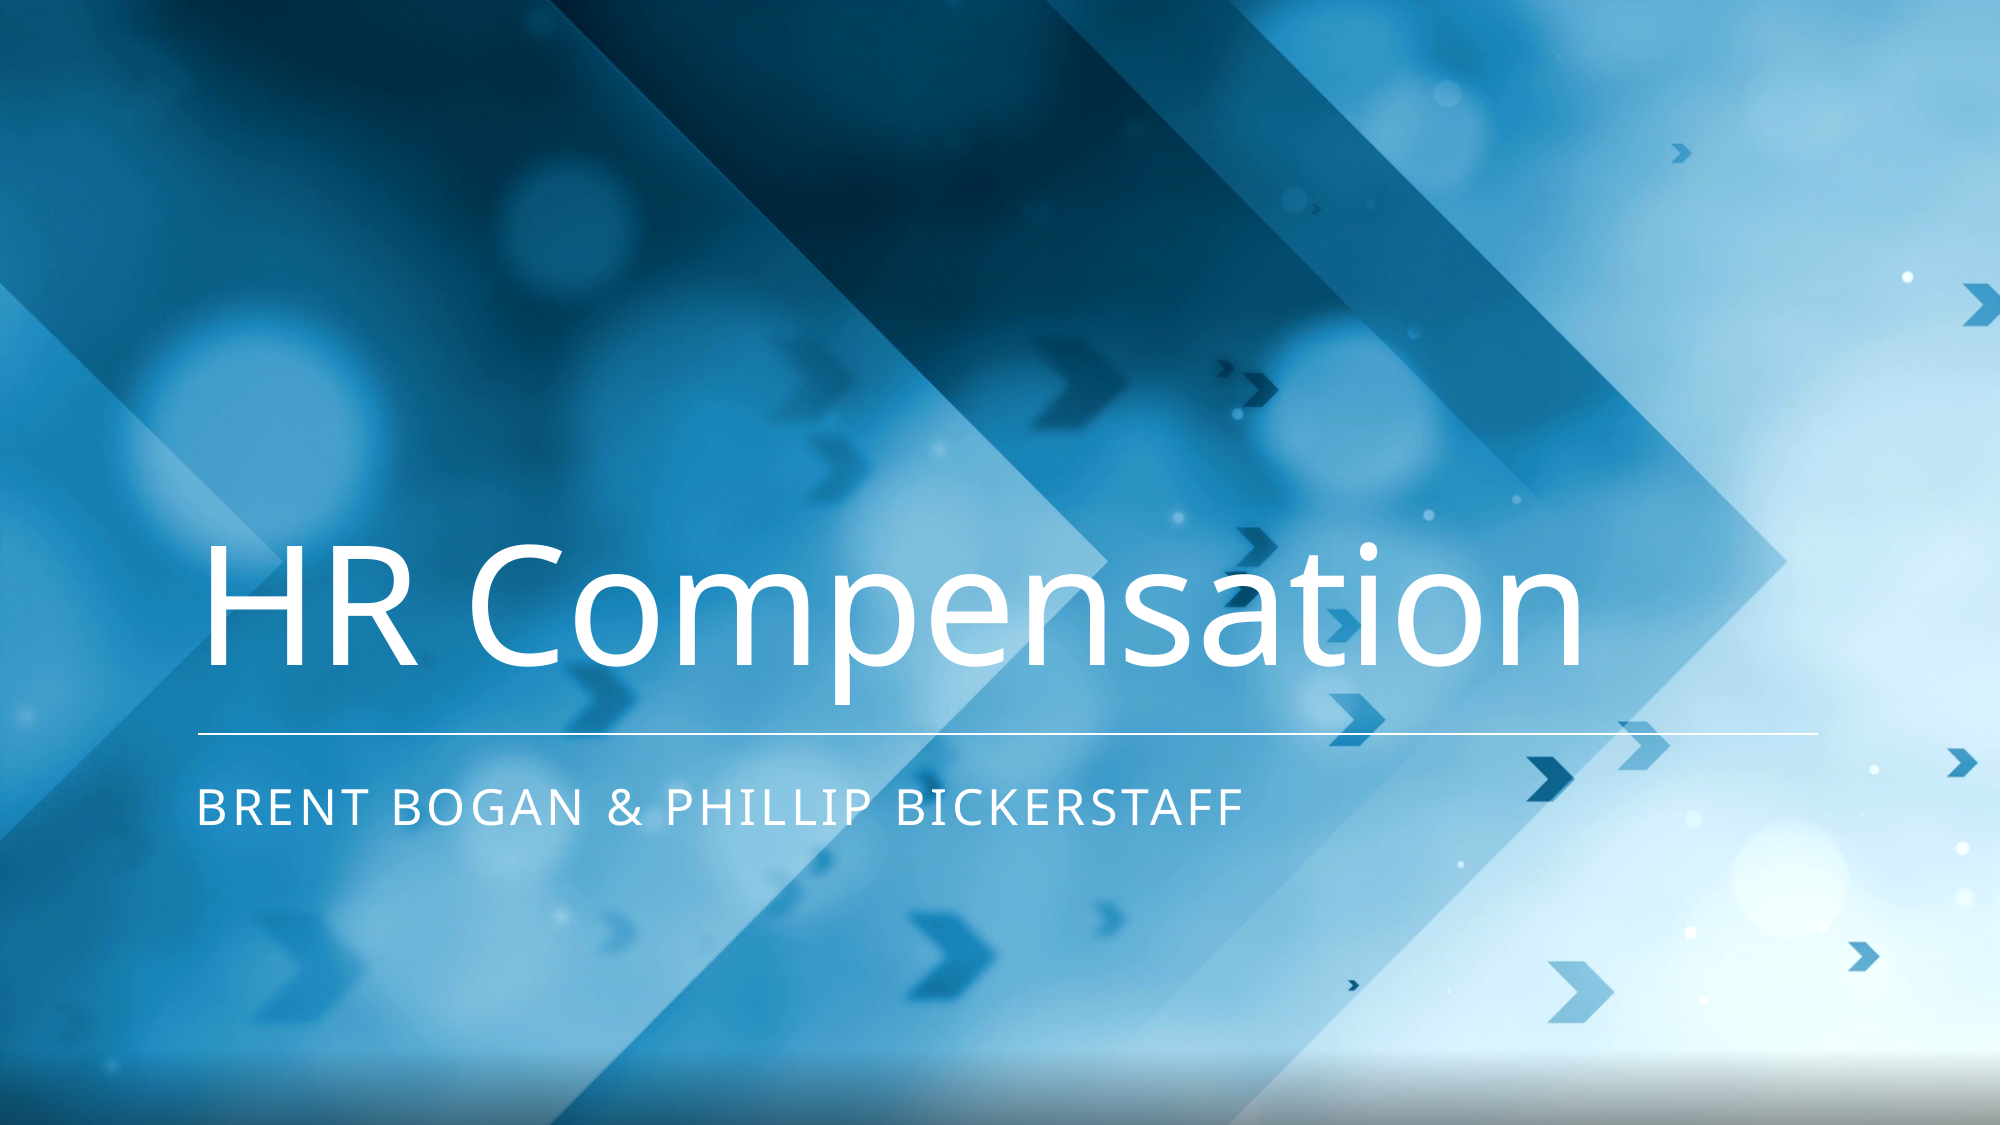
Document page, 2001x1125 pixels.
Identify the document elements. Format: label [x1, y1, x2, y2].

text_box [0, 0, 2000, 1125]
